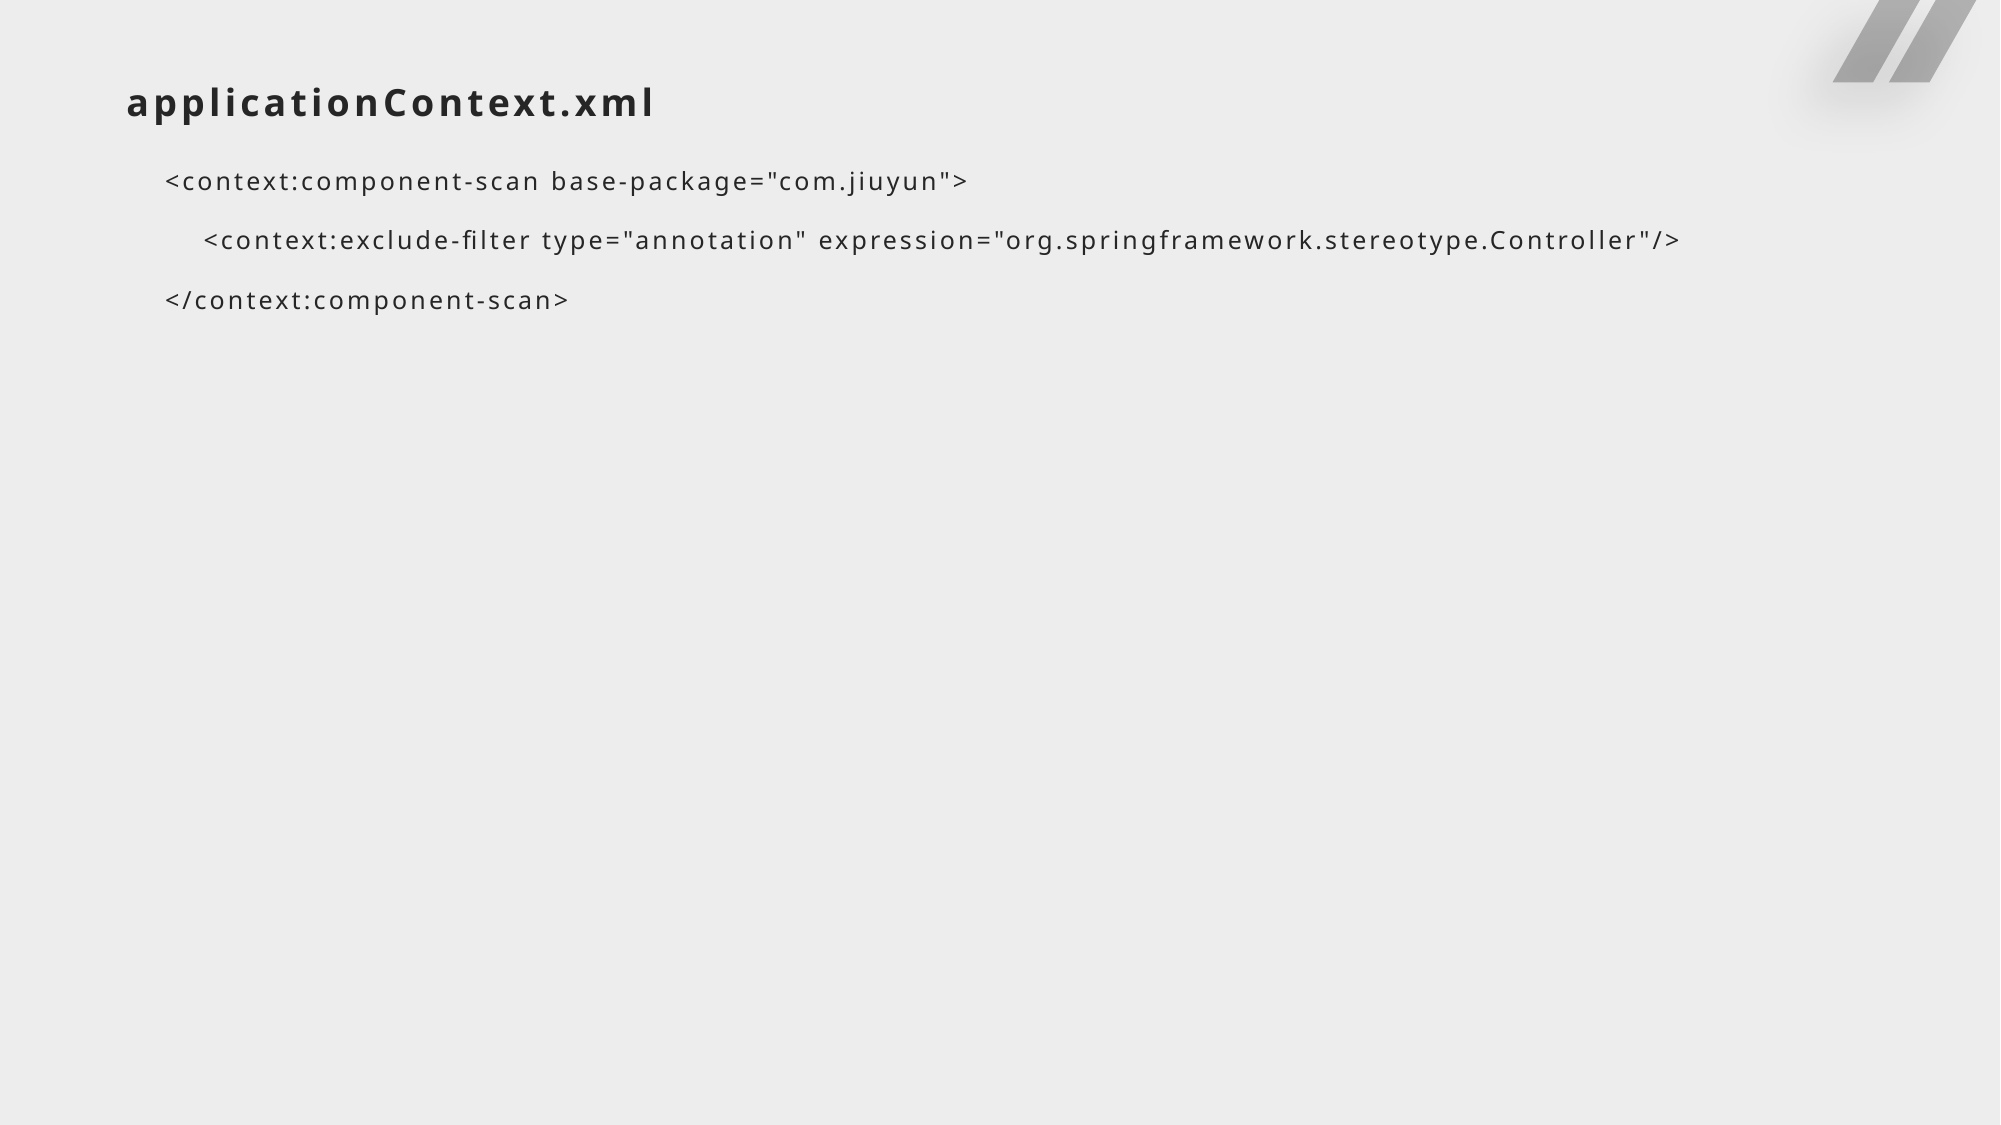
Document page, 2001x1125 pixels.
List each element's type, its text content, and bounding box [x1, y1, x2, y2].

list <context:component-scan base-package="com.jiuyun"> <context:exclude-filter type="annotation" expression="org.springframework.stereotype.Controller"/> </context:component-scan> [109, 156, 1891, 1041]
title applicationContext.xml [109, 72, 1891, 146]
